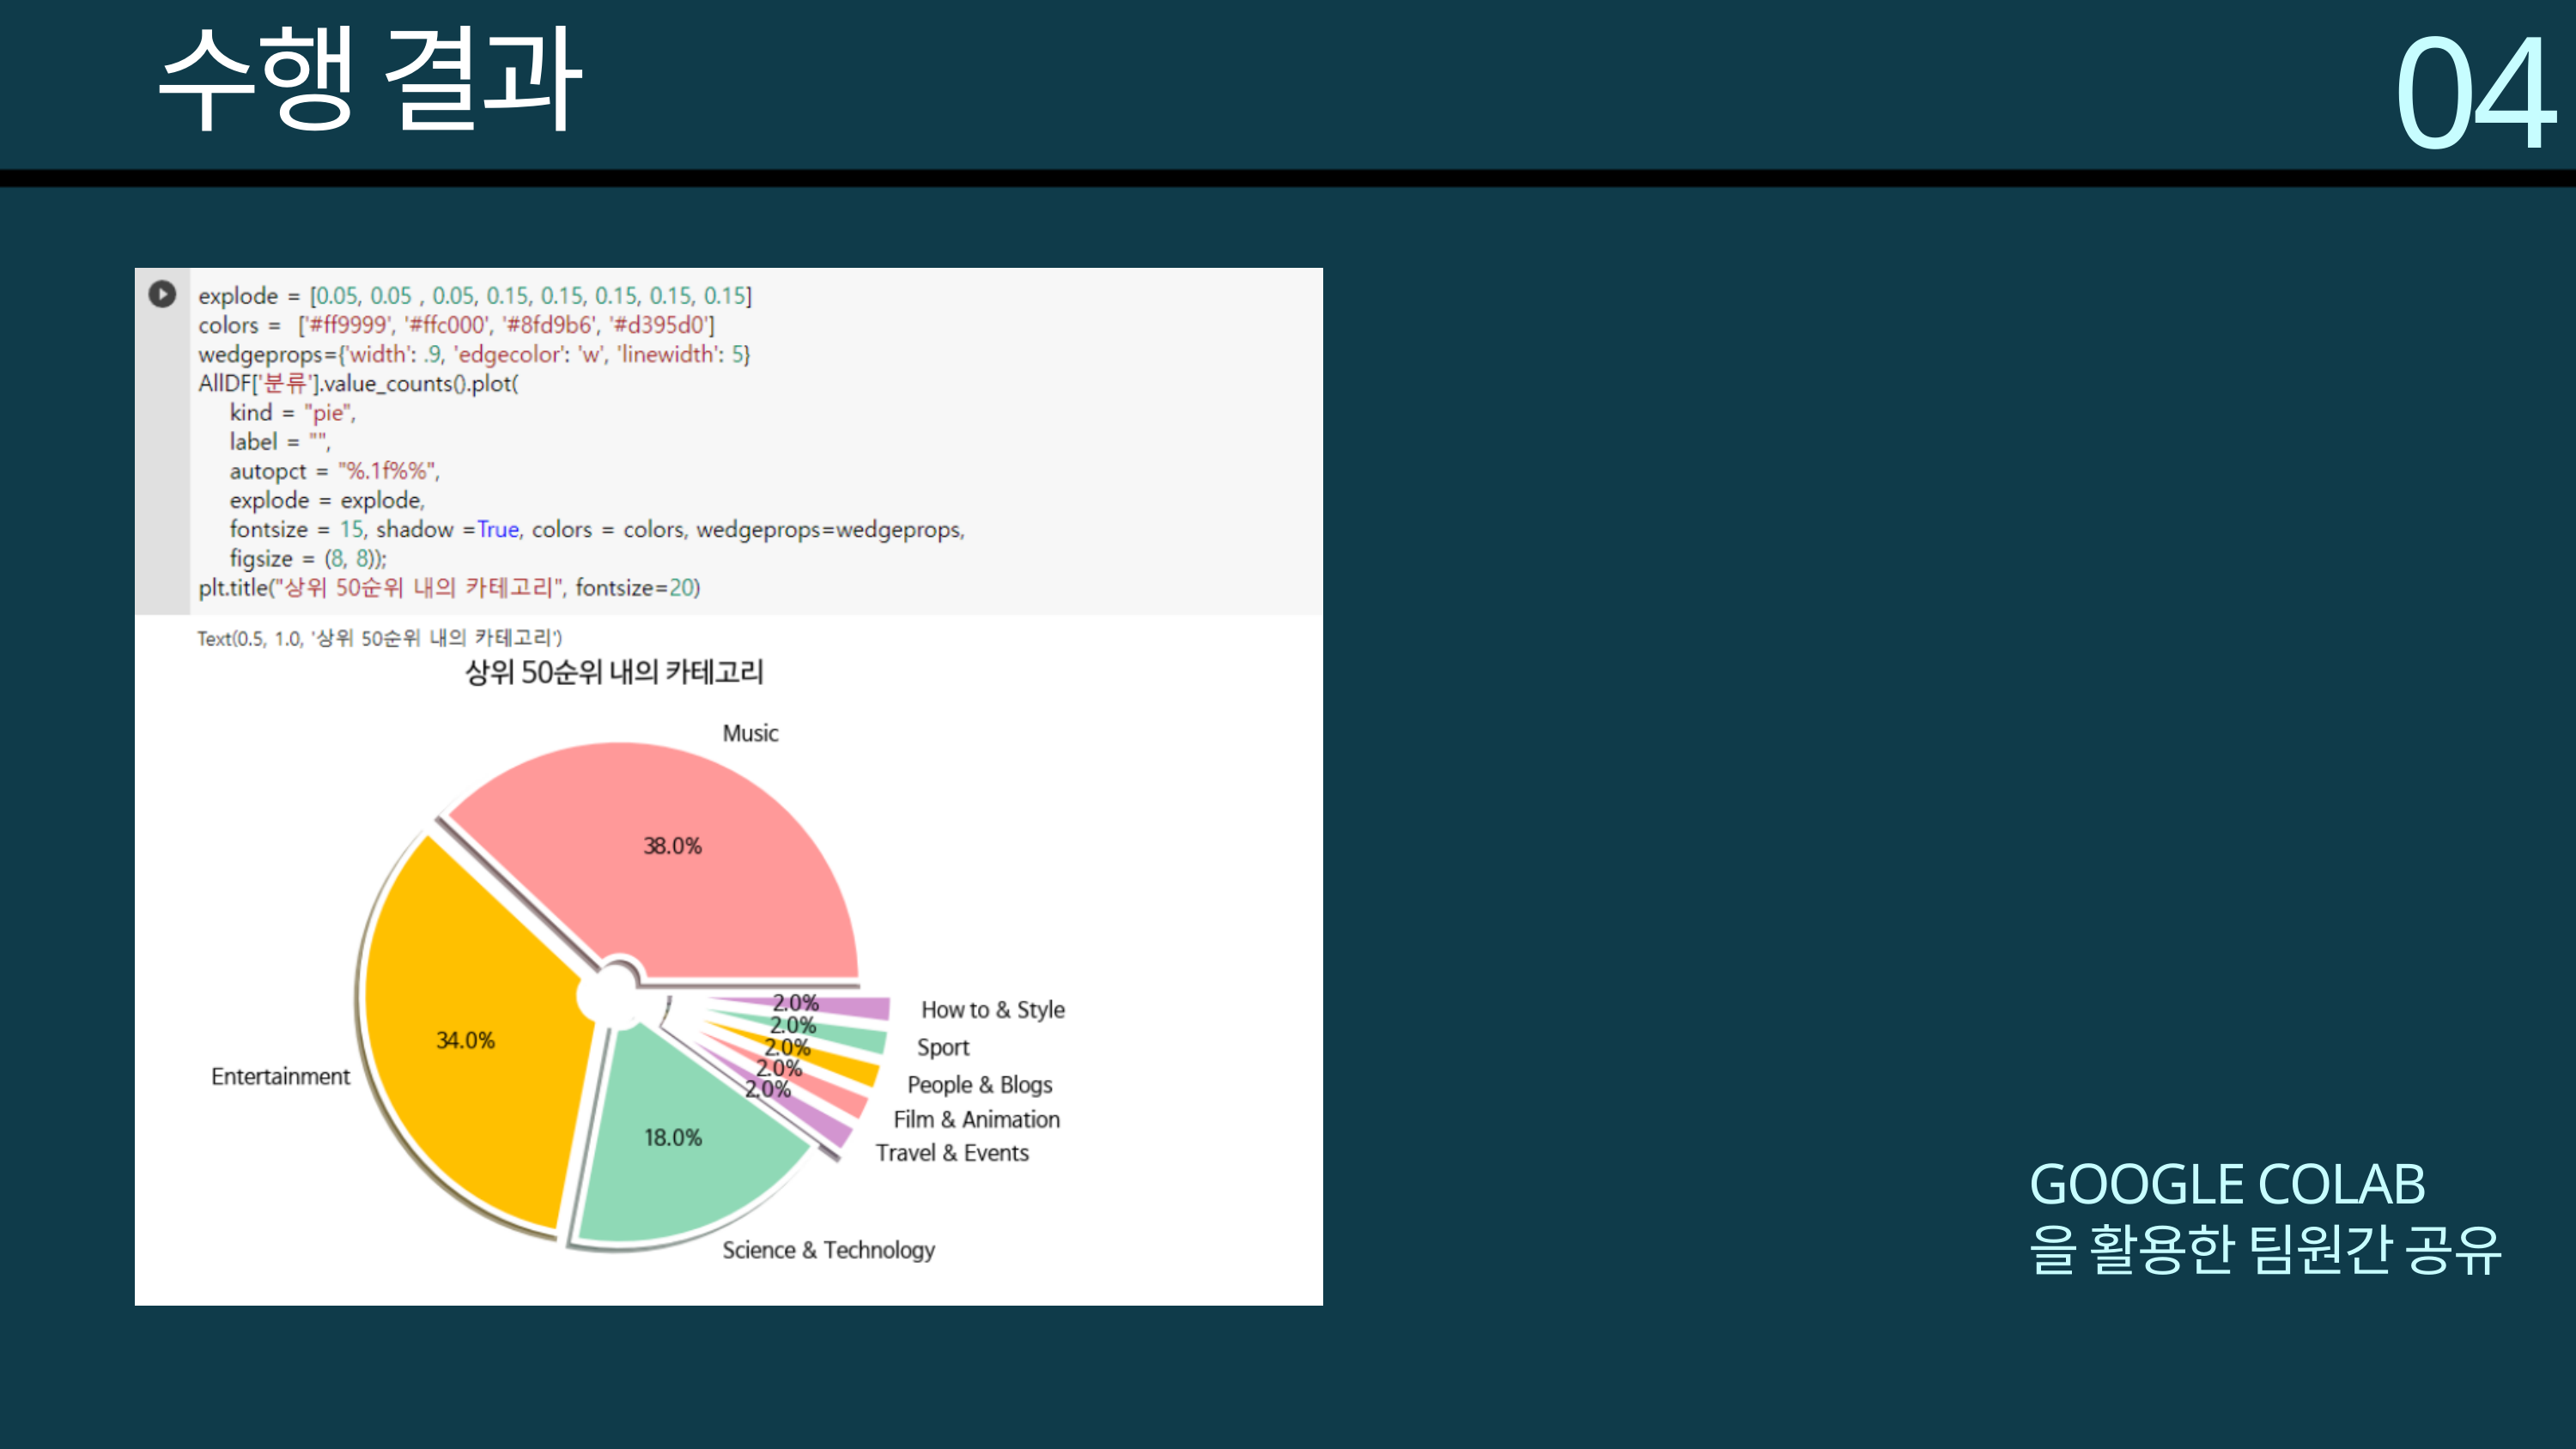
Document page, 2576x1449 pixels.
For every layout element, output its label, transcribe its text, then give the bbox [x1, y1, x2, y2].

text_box GOOGLE COLAB 을 활용한 팀원간 공유 [2015, 1142, 2576, 1288]
text_box 수행 결과 [141, 0, 1386, 142]
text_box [0, 142, 2576, 214]
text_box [134, 268, 1323, 1307]
text_box 04 [2379, 0, 2576, 142]
